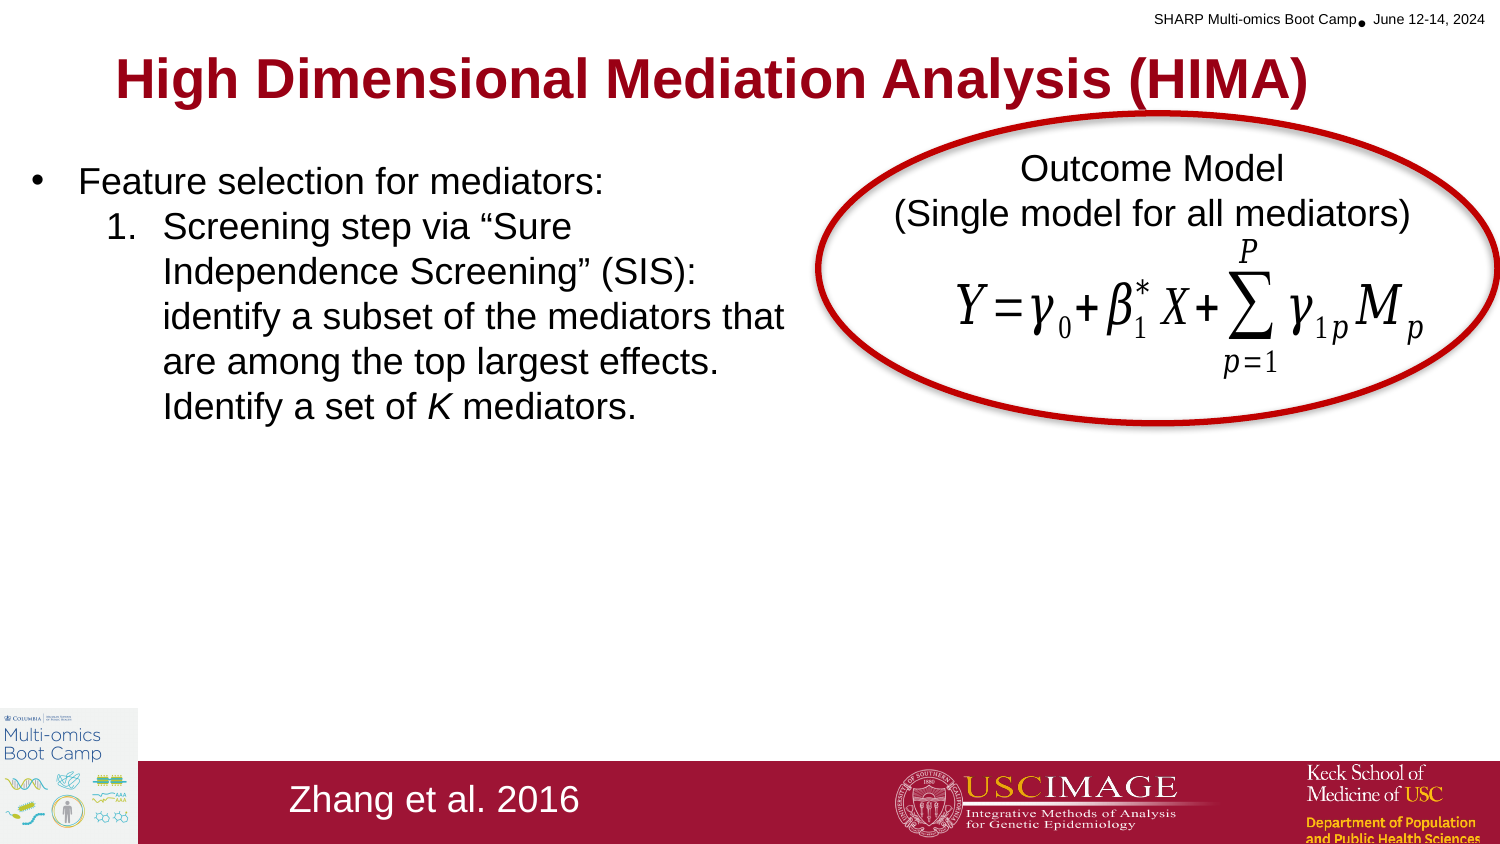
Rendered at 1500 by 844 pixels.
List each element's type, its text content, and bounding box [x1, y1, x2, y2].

text_box Zhang et al. 2016 [274, 767, 596, 828]
text_box Feature selection for mediators: Screening step via “Sure Independence Screening” (SIS): identify a subset of the mediators that are among the top largest effects. Identify a set of K mediators. [16, 149, 819, 435]
text_box Outcome Model (Single model for all mediators) [1344, 136, 1427, 171]
picture [883, 759, 1285, 844]
picture [0, 708, 138, 844]
text_box High Dimensional Mediation Analysis (HIMA) [100, 34, 1414, 141]
text_box Outcome Model (Single model for all mediators) [878, 136, 970, 176]
text_box [819, 112, 1499, 425]
